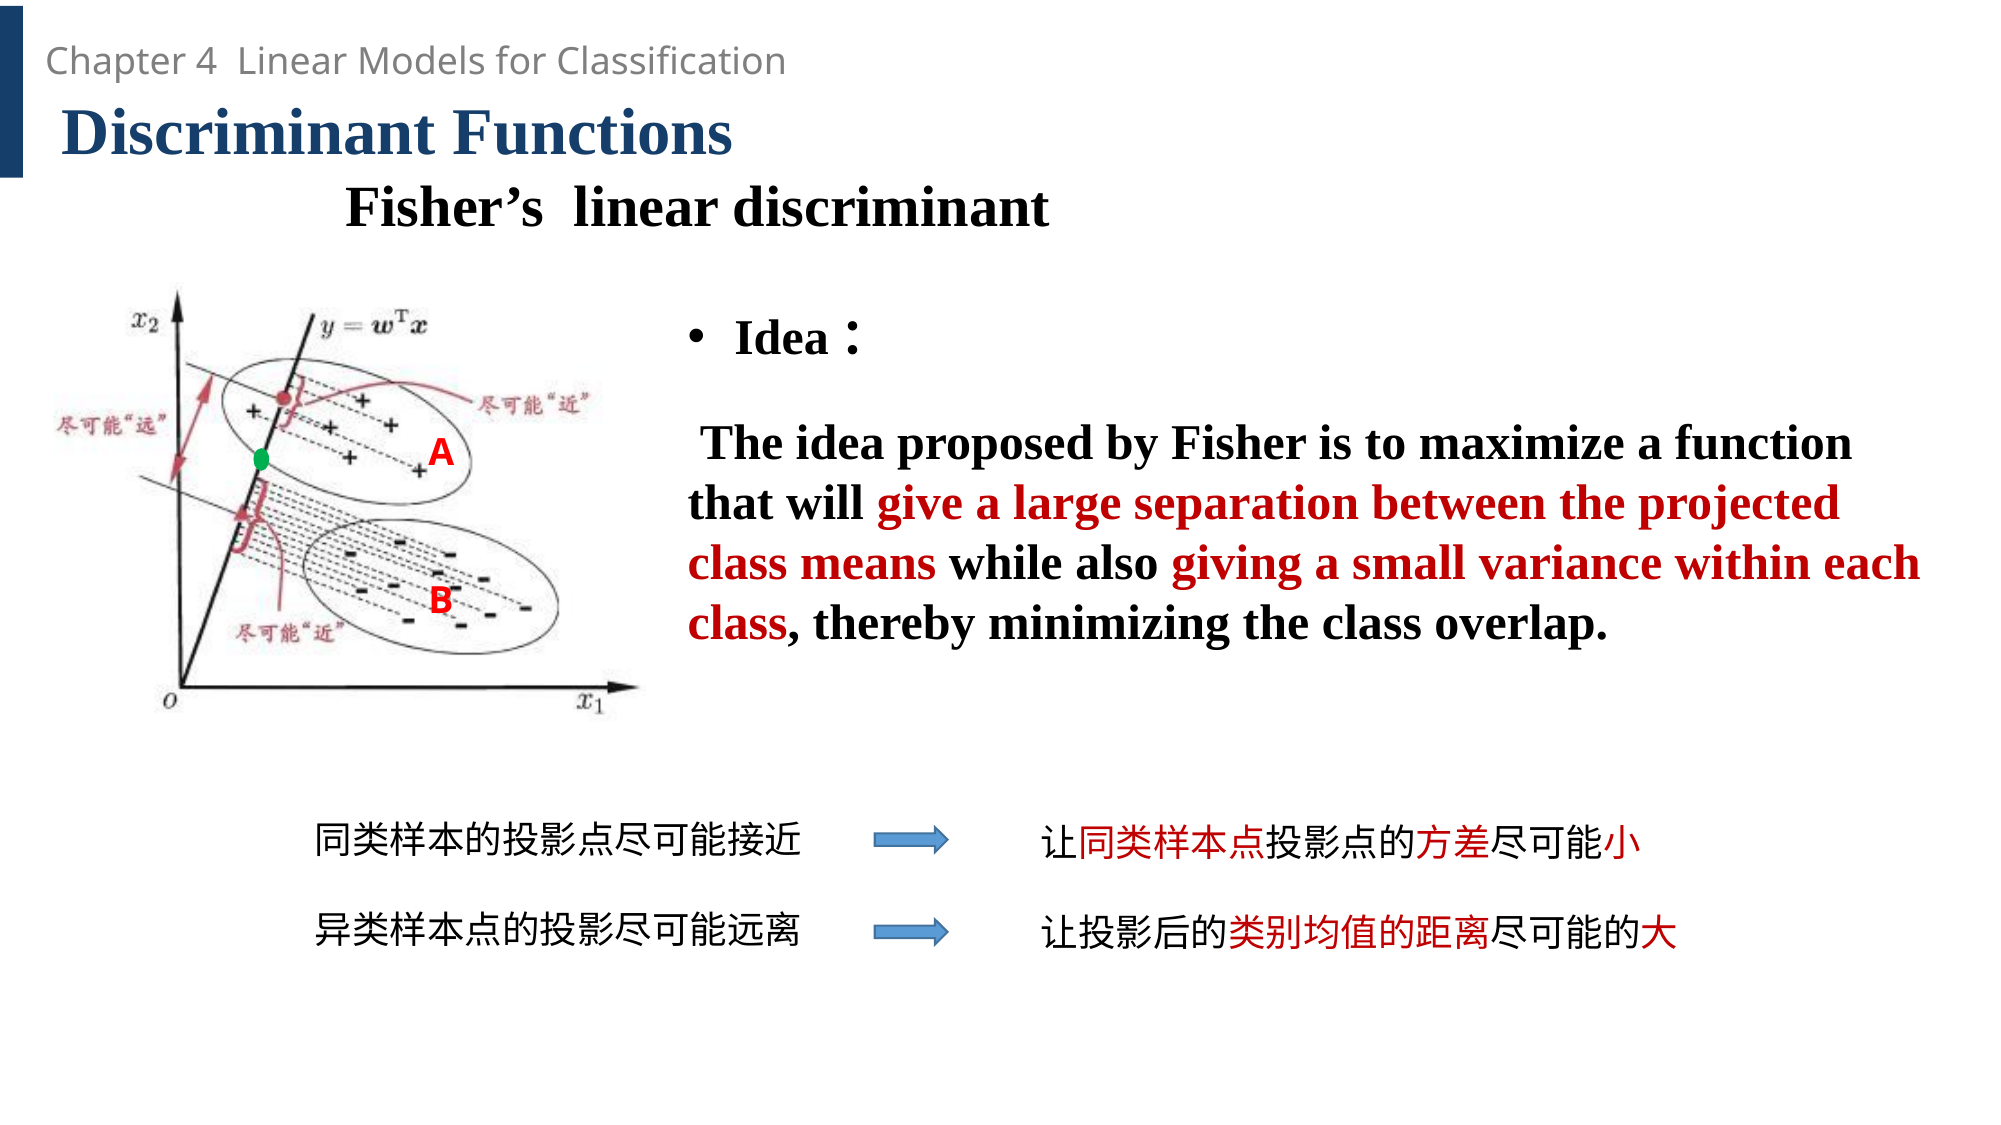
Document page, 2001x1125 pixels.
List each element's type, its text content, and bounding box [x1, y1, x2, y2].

text_box [0, 5, 24, 179]
text_box 让同类样本点投影点的方差尽可能小 让投影后的类别均值的距离尽可能的大 [1026, 811, 1800, 962]
text_box Idea： The idea proposed by Fisher is to maximize a function that will give a large separation between the projected class means while also giving a small variance within each class, thereby minimizing the class overlap. [672, 297, 1955, 703]
picture [39, 282, 656, 722]
text_box Discriminant Functions Fisher’s linear discriminant [30, 80, 1175, 246]
text_box Chapter 4 Linear Models for Classification [30, 29, 1145, 80]
text_box [873, 824, 950, 855]
text_box 同类样本的投影点尽可能接近 异类样本点的投影尽可能远离 [299, 809, 875, 959]
text_box [873, 917, 950, 947]
